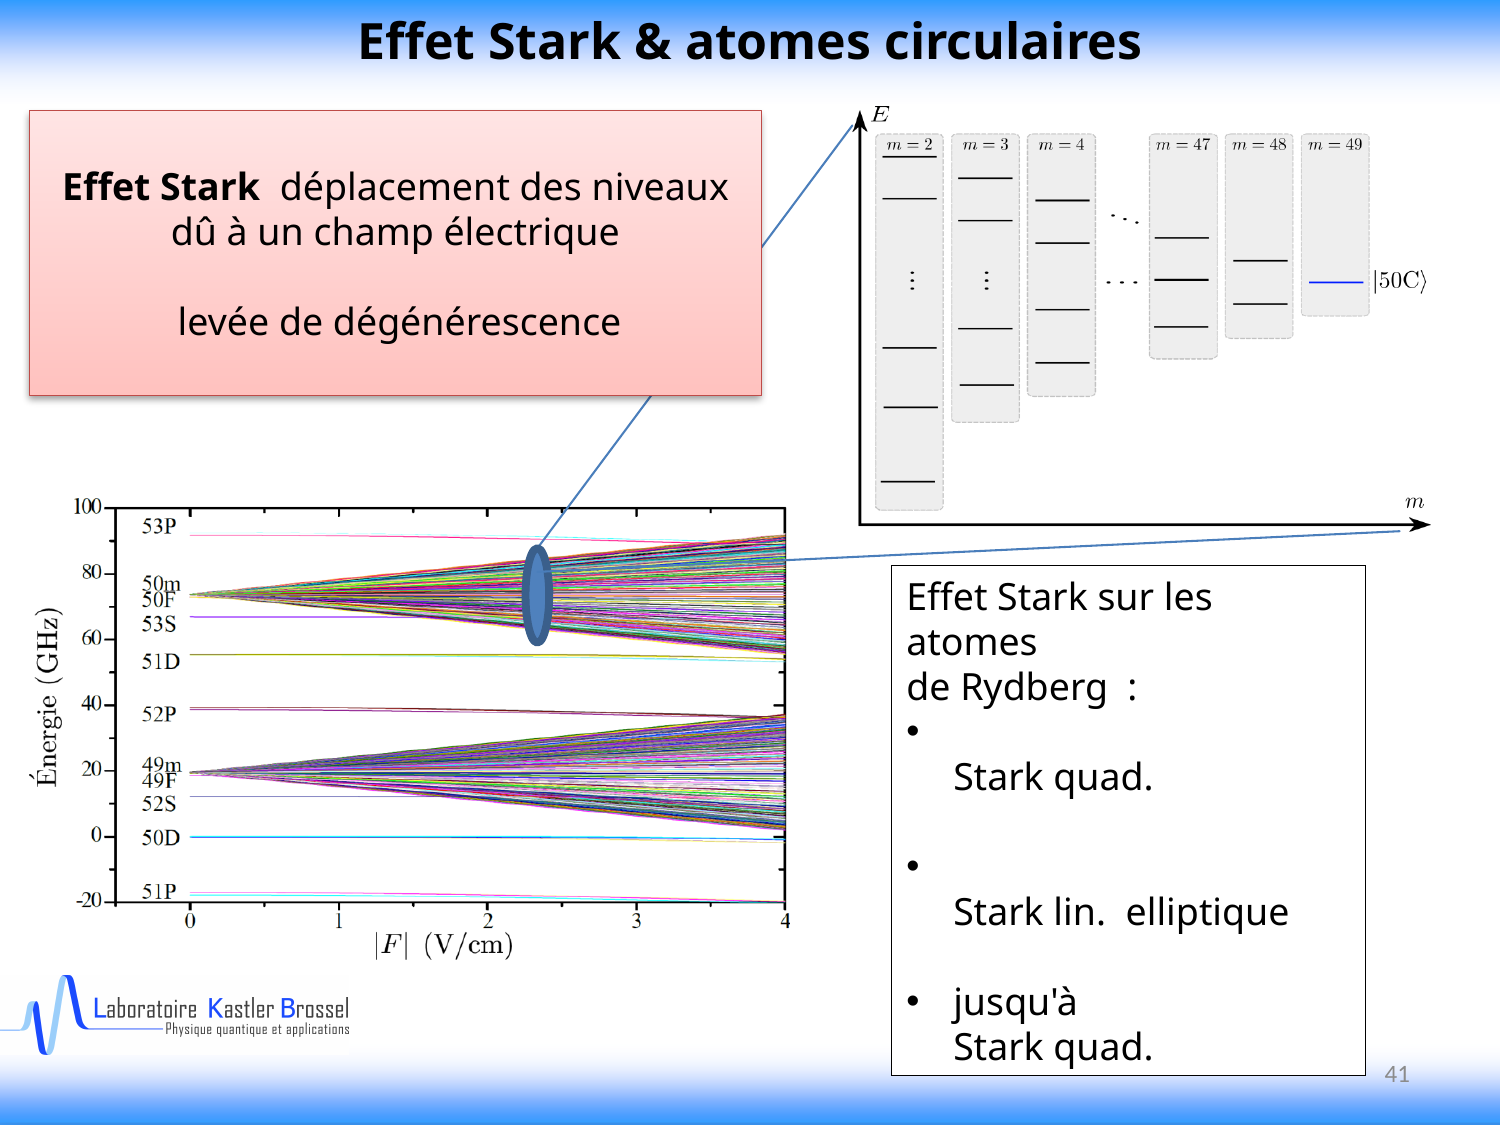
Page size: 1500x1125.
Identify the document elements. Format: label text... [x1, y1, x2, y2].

slide_number 41 [1074, 1042, 1425, 1103]
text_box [537, 531, 1400, 643]
picture [0, 79, 1500, 1125]
title Effet Stark & atomes circulaires [0, 0, 1500, 79]
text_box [537, 125, 846, 530]
